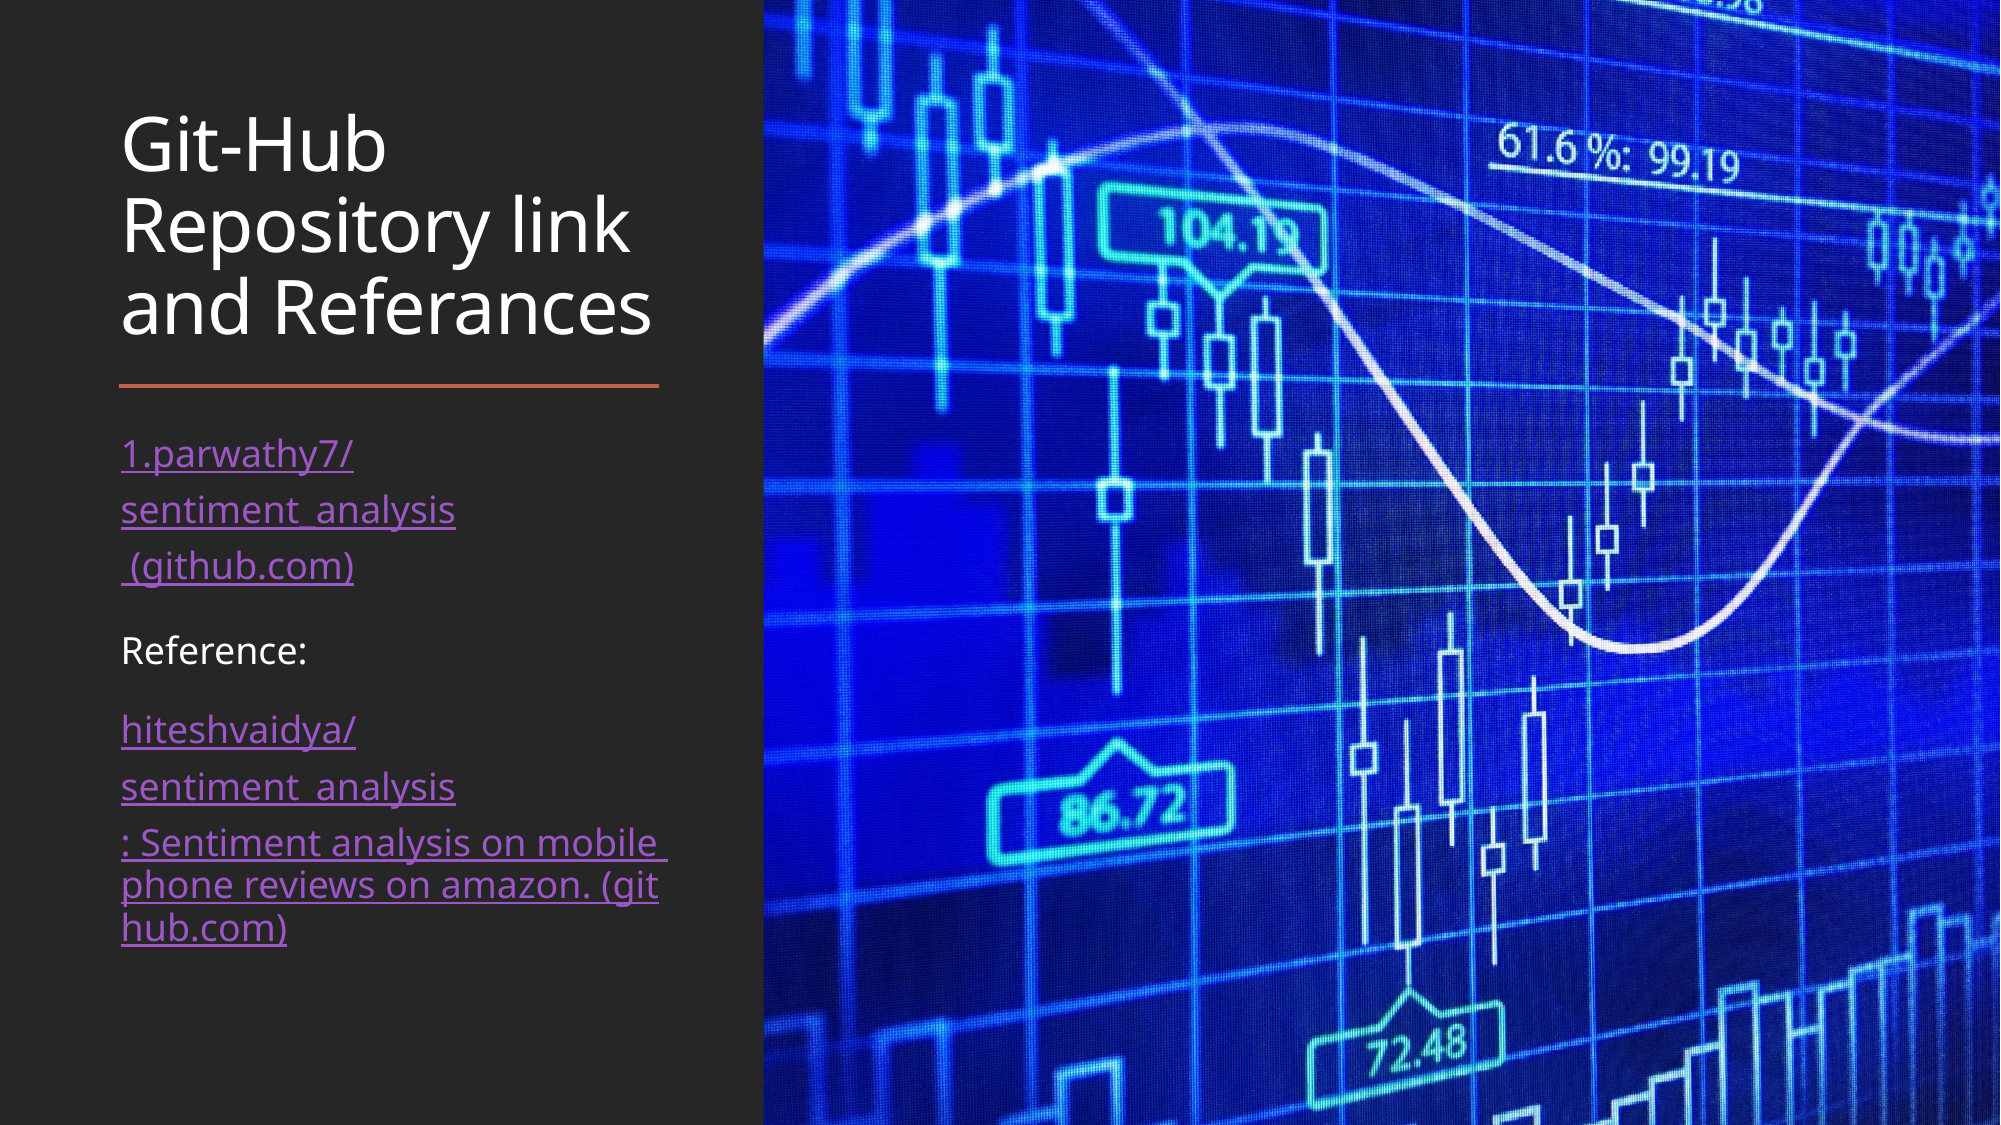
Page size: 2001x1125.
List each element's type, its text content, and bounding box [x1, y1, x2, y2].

picture [762, 0, 2000, 1125]
list 1.parwathy7/sentiment_analysis (github.com) Reference: hiteshvaidya/sentiment_analysis: Sentiment analysis on mobile phone reviews on amazon. (github.com) [105, 417, 672, 964]
text_box [0, 0, 762, 1125]
title Git-Hub Repository link and Referances [105, 84, 672, 359]
